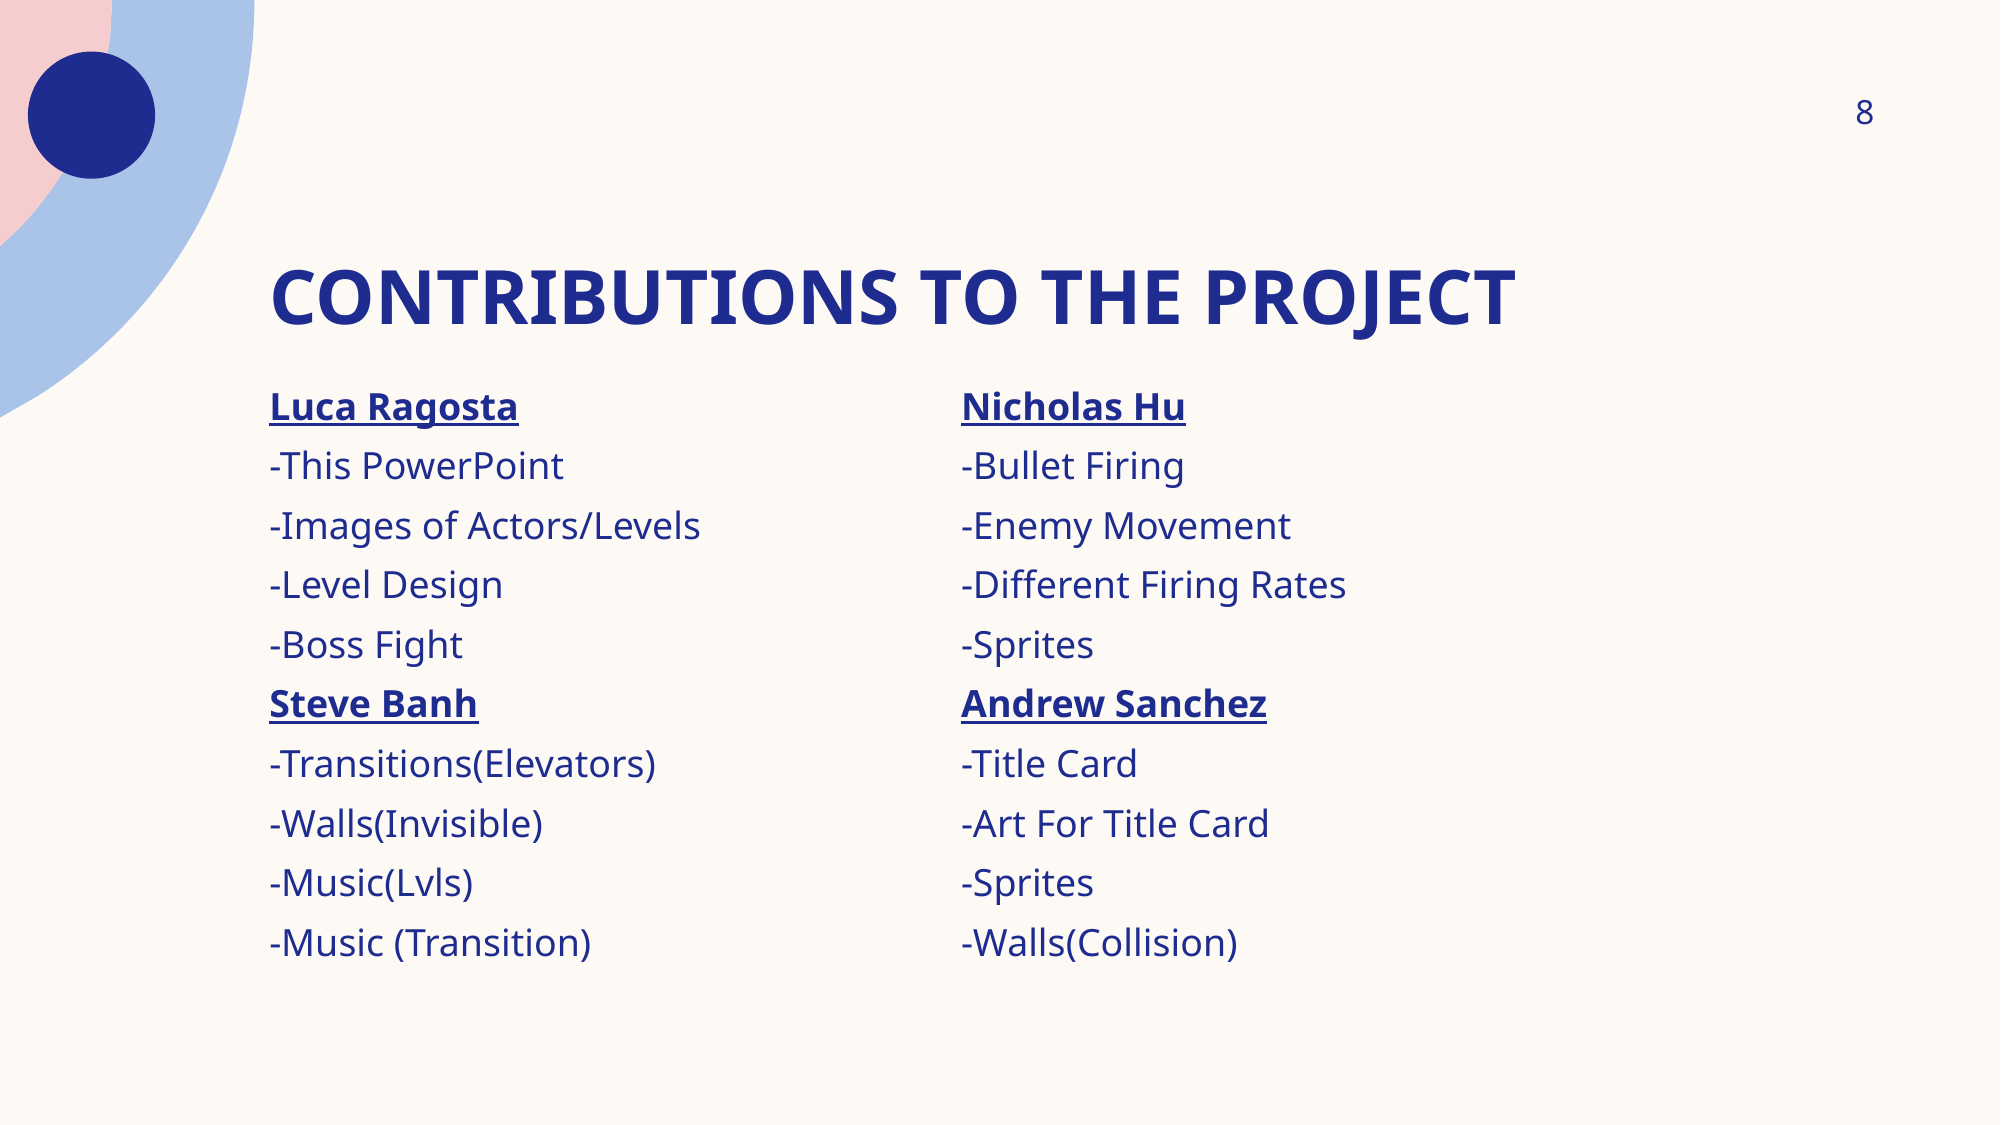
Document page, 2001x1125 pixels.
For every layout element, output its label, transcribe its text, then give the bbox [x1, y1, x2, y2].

list Luca Ragosta -This PowerPoint -Images of Actors/Levels -Level Design -Boss Fight Steve Banh -Transitions(Elevators) -Walls(Invisible) -Music(Lvls) -Music (Transition) Nicholas Hu -Bullet Firing -Enemy Movement -Different Firing Rates -Sprites Andrew Sanchez -Title Card -Art For Title Card -Sprites -Walls(Collision) [254, 382, 1668, 991]
title Contributions to the Project [254, 178, 1875, 340]
slide_number 8 [1699, 75, 1875, 153]
